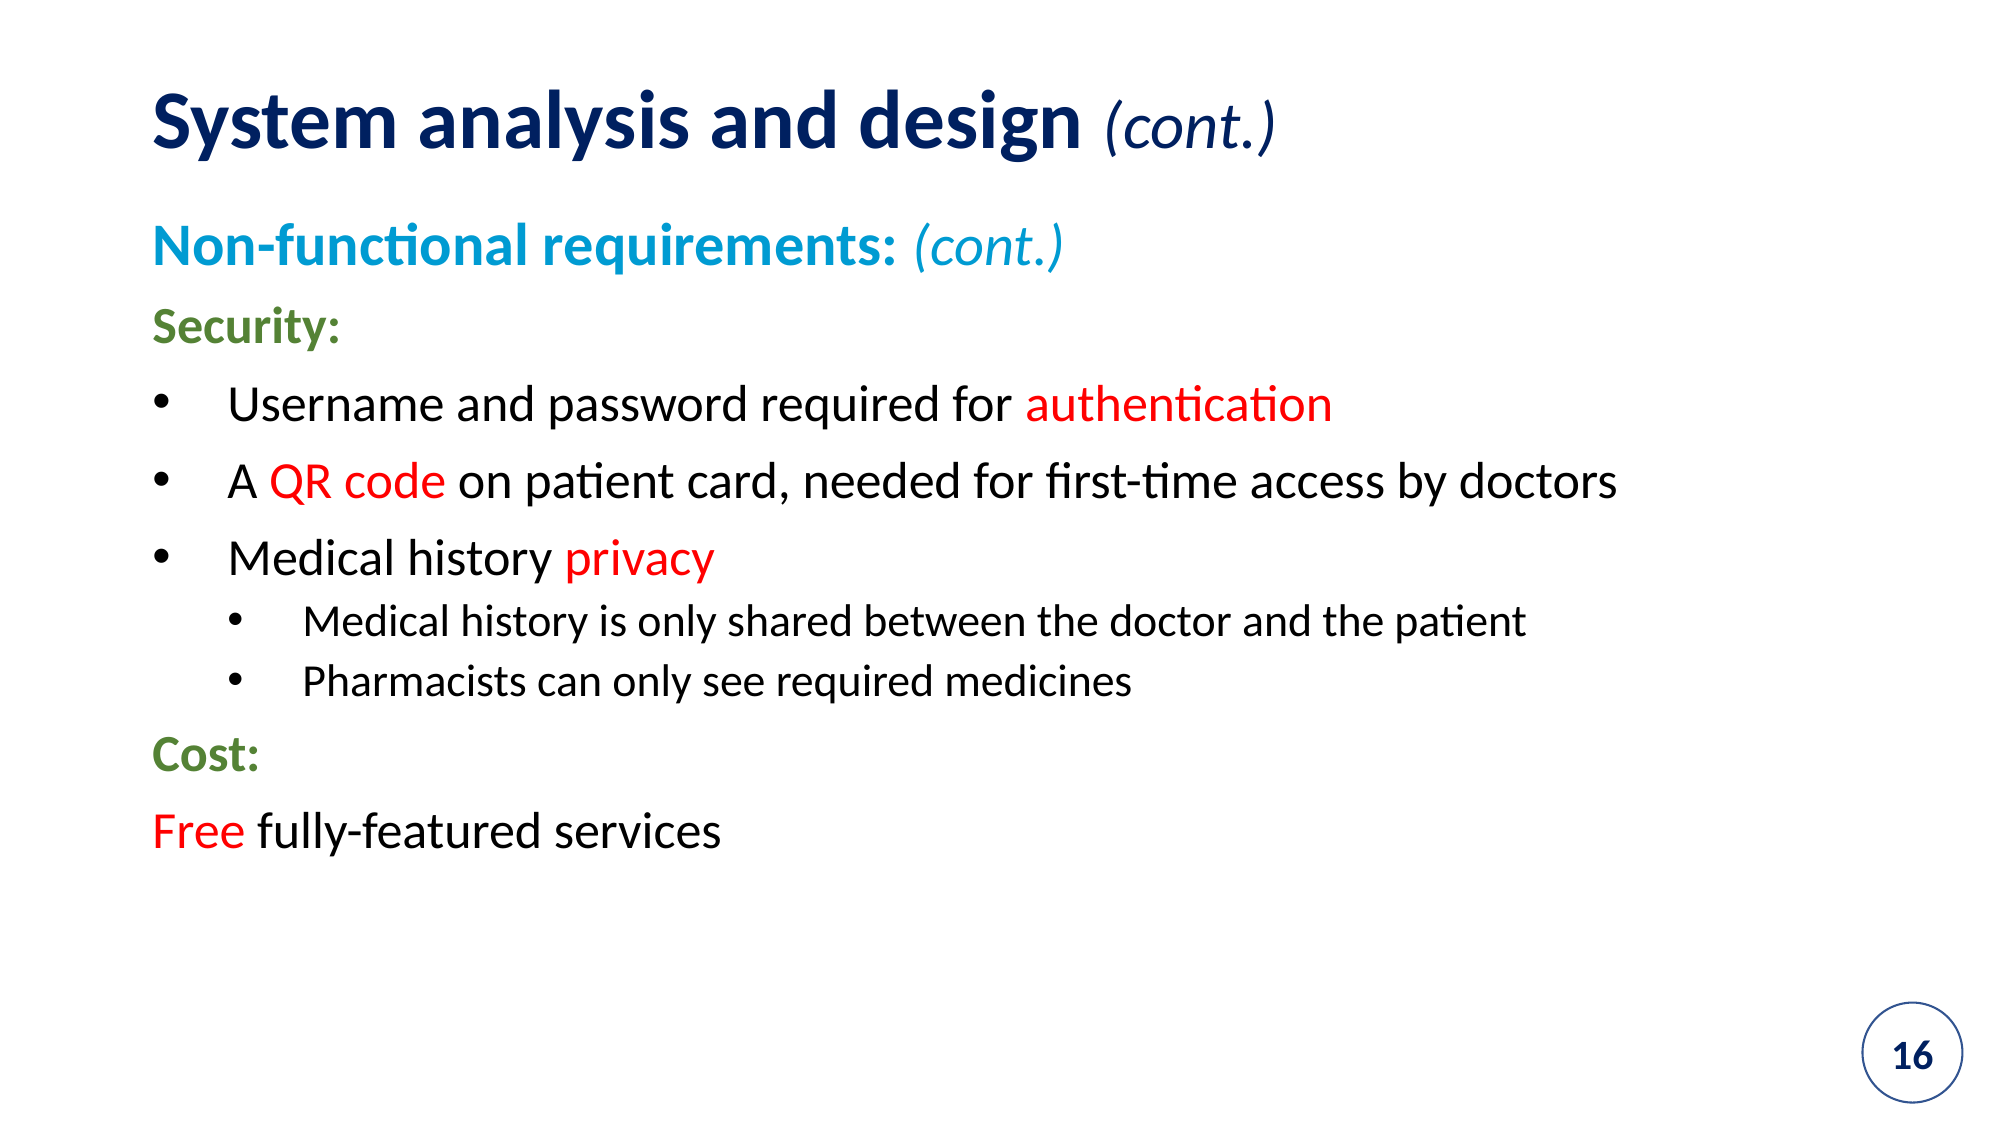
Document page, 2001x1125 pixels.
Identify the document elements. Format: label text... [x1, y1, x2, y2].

text_box [1861, 1001, 1964, 1104]
slide_number 16 [1873, 1022, 1952, 1083]
text_box System analysis and design (cont.) [137, 64, 1750, 174]
text_box Non-functional requirements: (cont.) Security: Username and password required for authentication A QR code on patient card, needed for first-time access by doctors Medical history privacy Medical history is only shared between the doctor and the patient Pharmacists can only see required medicines Cost: Free fully-featured services [137, 205, 1863, 920]
